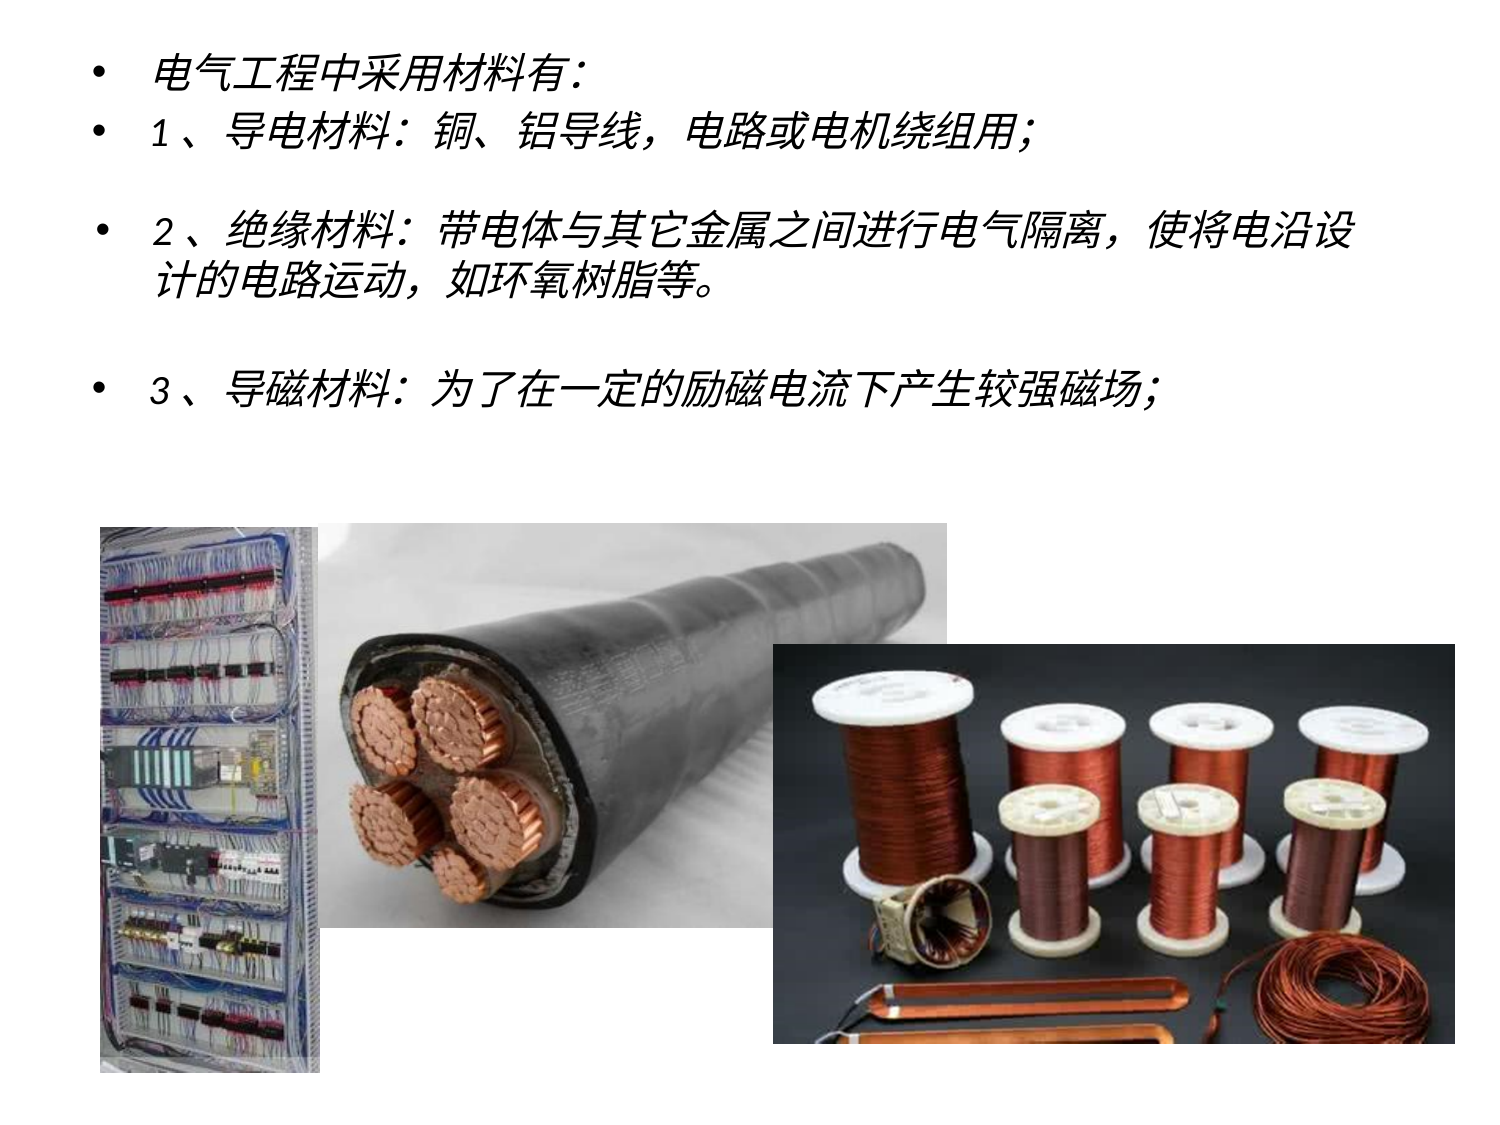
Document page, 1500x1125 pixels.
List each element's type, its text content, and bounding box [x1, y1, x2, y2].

text_box 3、导磁材料：为了在一定的励磁电流下产生较强磁场； [77, 355, 1337, 420]
text_box 电气工程中采用材料有： 1、导电材料：铜、铝导线，电路或电机绕组用； [77, 39, 1188, 163]
list 2、绝缘材料：带电体与其它金属之间进行电气隔离，使将电沿设计的电路运动，如环氧树脂等。 [80, 196, 1398, 327]
picture [100, 523, 1455, 1073]
